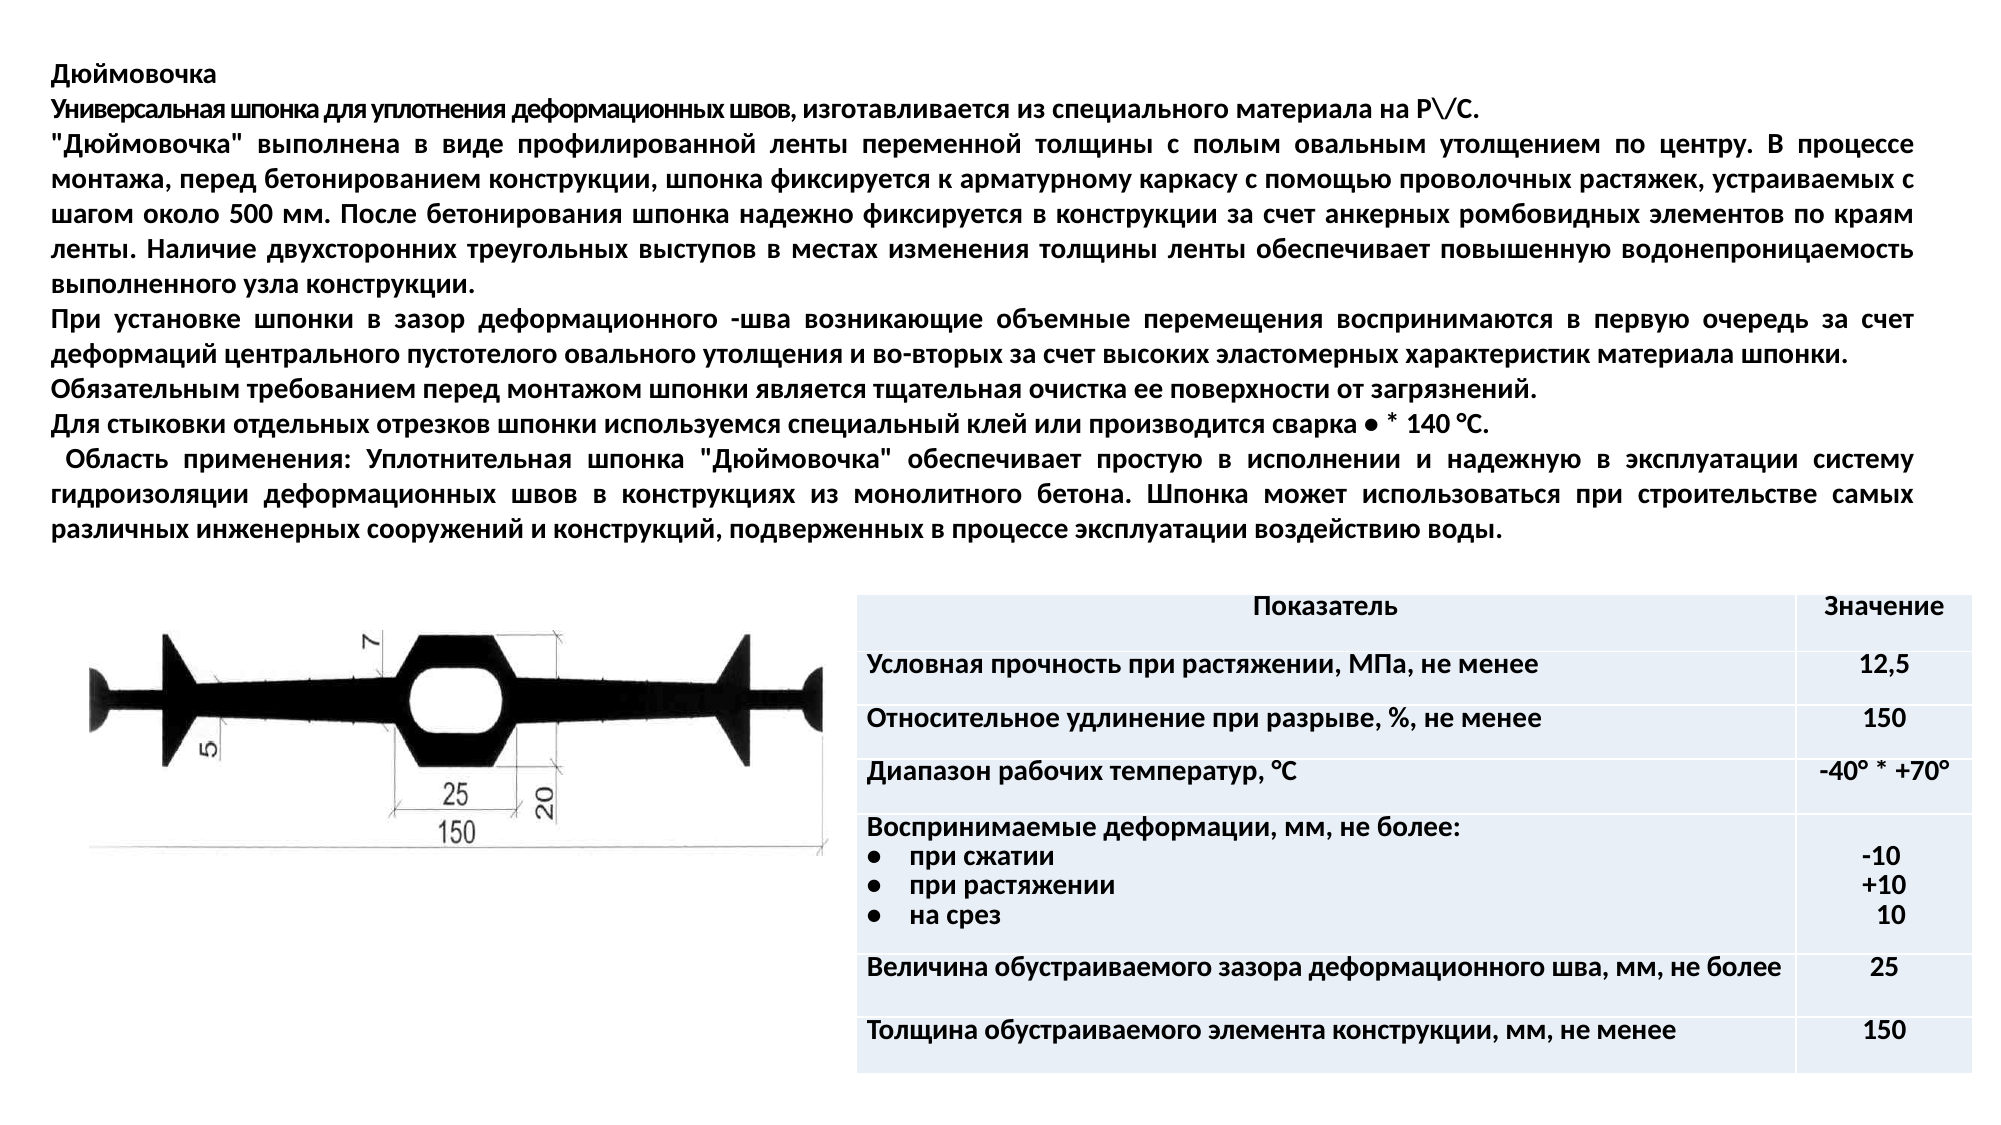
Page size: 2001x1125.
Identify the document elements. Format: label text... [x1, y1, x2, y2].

table_cell 150 [1797, 1018, 1972, 1073]
table_cell -10 +10 10 [1797, 815, 1972, 953]
table_cell 25 [1797, 955, 1972, 1016]
table_cell 12,5 [1797, 652, 1972, 704]
text_box Дюймовочка Универсальная шпонка для уплотнения деформационных швов, изготавливается из специального материала на Р\/С. "Дюймовочка" выполнена в виде профилированной ленты переменной толщины с полым овальным утолщением по центру. В процессе монтажа, перед бетонированием конструкции, шпонка фиксируется к арматурному каркасу с помощью проволочных растяжек, устраиваемых с шагом около 500 мм. После бетонирования шпонка надежно фиксируется в конструкции за счет анкерных ромбовидных элементов по краям ленты. Наличие двухсторонних треугольных выступов в местах изменения толщины ленты обеспечивает повышенную водонепроницаемость выполненного узла конструкции. При установке шпонки в зазор деформационного -шва возникающие объемные перемещения воспринимаются в первую очередь за счет деформаций центрального пустотелого овального утолщения и во-вторых за счет высоких эластомерных характеристик материала шпонки. Обязательным требованием перед монтажом шпонки является тщательная очистка ее поверхности от загрязнений. Для стыковки отдельных отрезков шпонки используемся специальный клей или производится сварка • * 140 °С. Область применения: Уплотнительная шпонка "Дюймовочка" обеспечивает простую в исполнении и надежную в эксплуатации систему гидроизоляции деформационных швов в конструкциях из монолитного бетона. Шпонка может использоваться при строительстве самых различных инженерных сооружений и конструкций, подверженных в процессе эксплуатации воздействию воды. [35, 47, 1931, 552]
table_cell Условная прочность при растяжении, МПа, не менее [857, 652, 1795, 704]
table_cell Относительное удлинение при разрыве, %, не менее [857, 706, 1795, 758]
table_cell 150 [1797, 706, 1972, 758]
table_cell Диапазон рабочих температур, °С [857, 760, 1795, 813]
table_header Значение [1797, 595, 1972, 651]
table_cell Толщина обустраиваемого элемента конструкции, мм, не менее [857, 1018, 1795, 1073]
picture [89, 630, 829, 856]
table_cell Воспринимаемые деформации, мм, не более: • при сжатии • при растяжении • на срез [857, 815, 1795, 953]
table_cell -40° * +70° [1797, 760, 1972, 813]
table_header Показатель [857, 595, 1795, 651]
table_cell Величина обустраиваемого зазора деформационного шва, мм, не более [857, 955, 1795, 1016]
